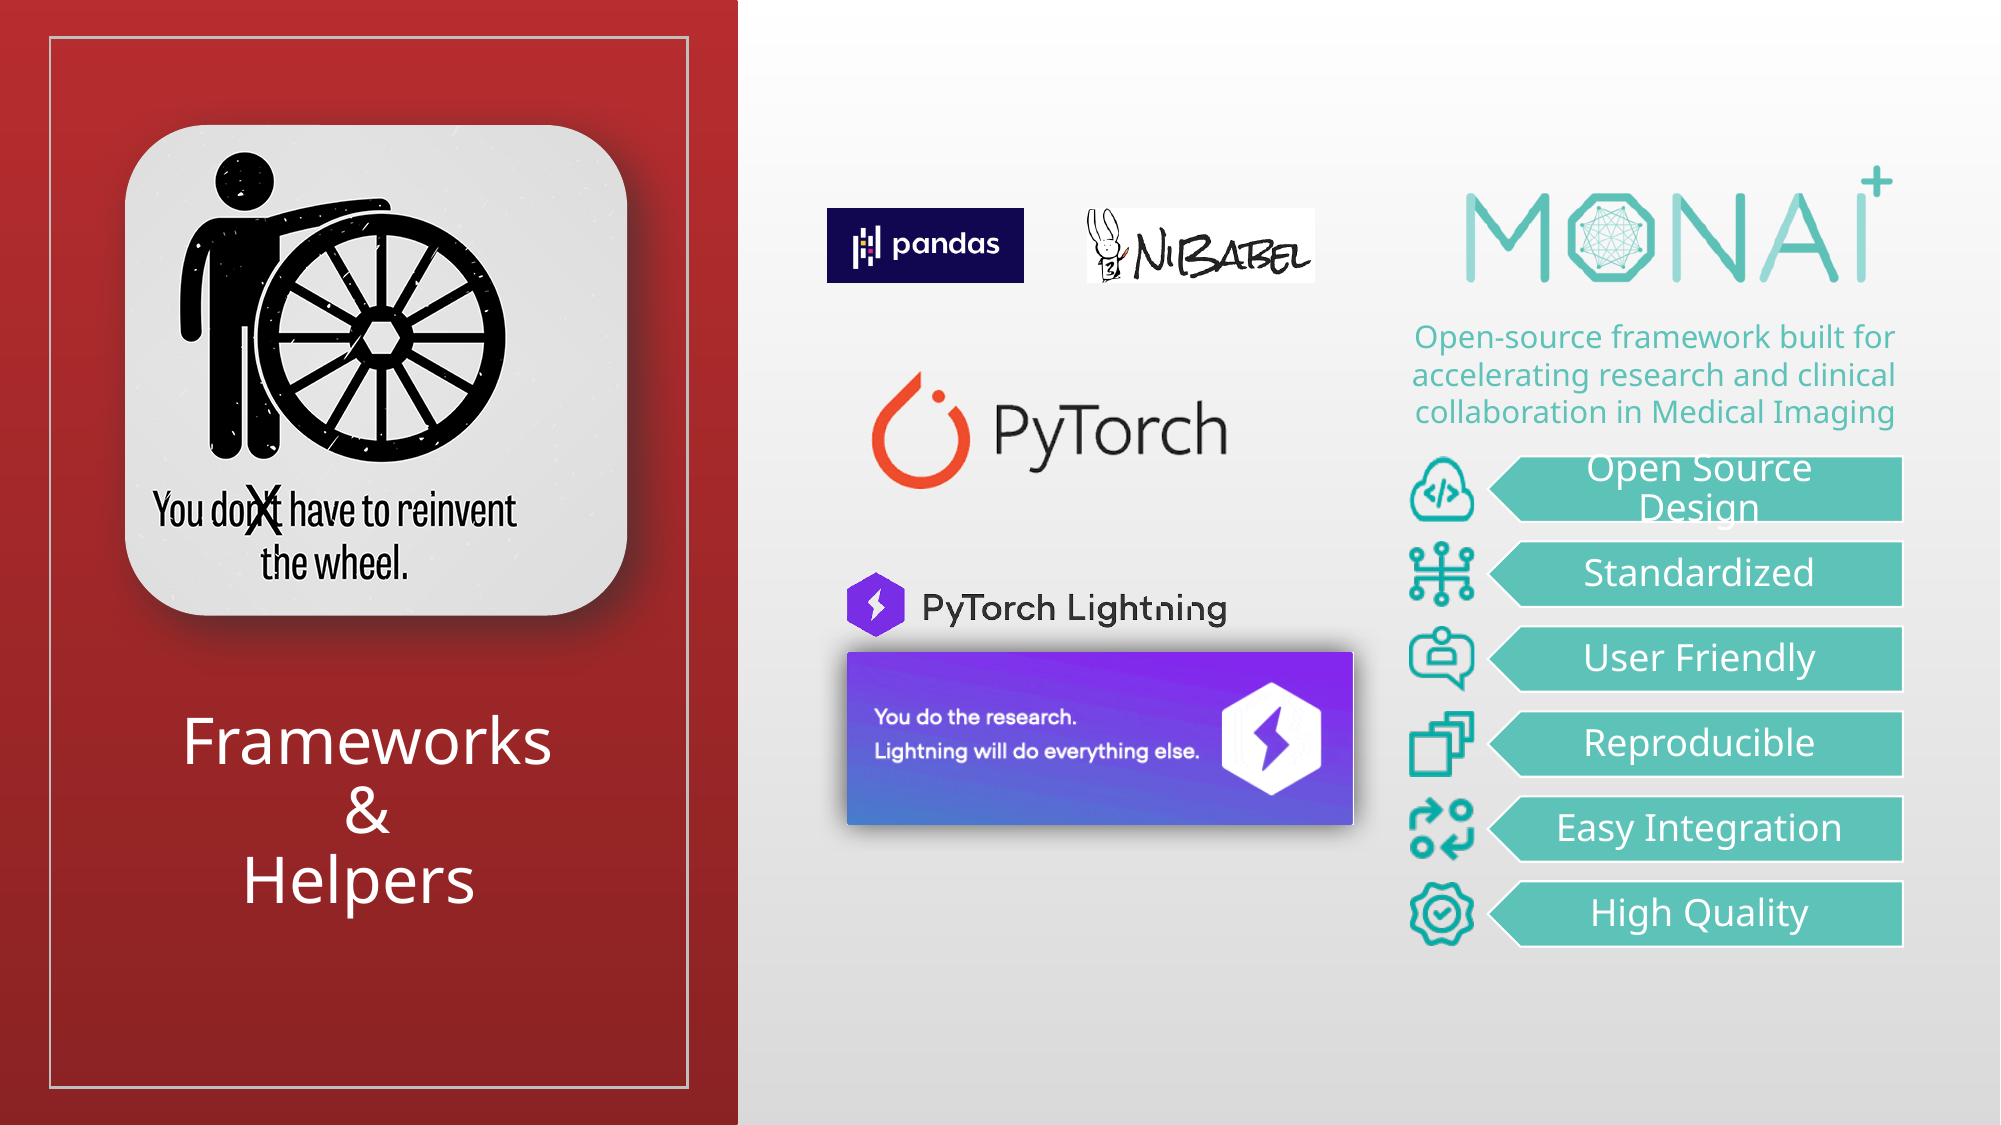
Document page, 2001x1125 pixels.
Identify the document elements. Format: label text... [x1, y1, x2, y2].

picture [124, 124, 628, 616]
title Frameworks & Helpers [87, 699, 648, 925]
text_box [847, 572, 1354, 825]
picture [847, 329, 1251, 532]
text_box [1274, 149, 2000, 947]
picture [827, 208, 1024, 283]
picture [1087, 208, 1315, 283]
